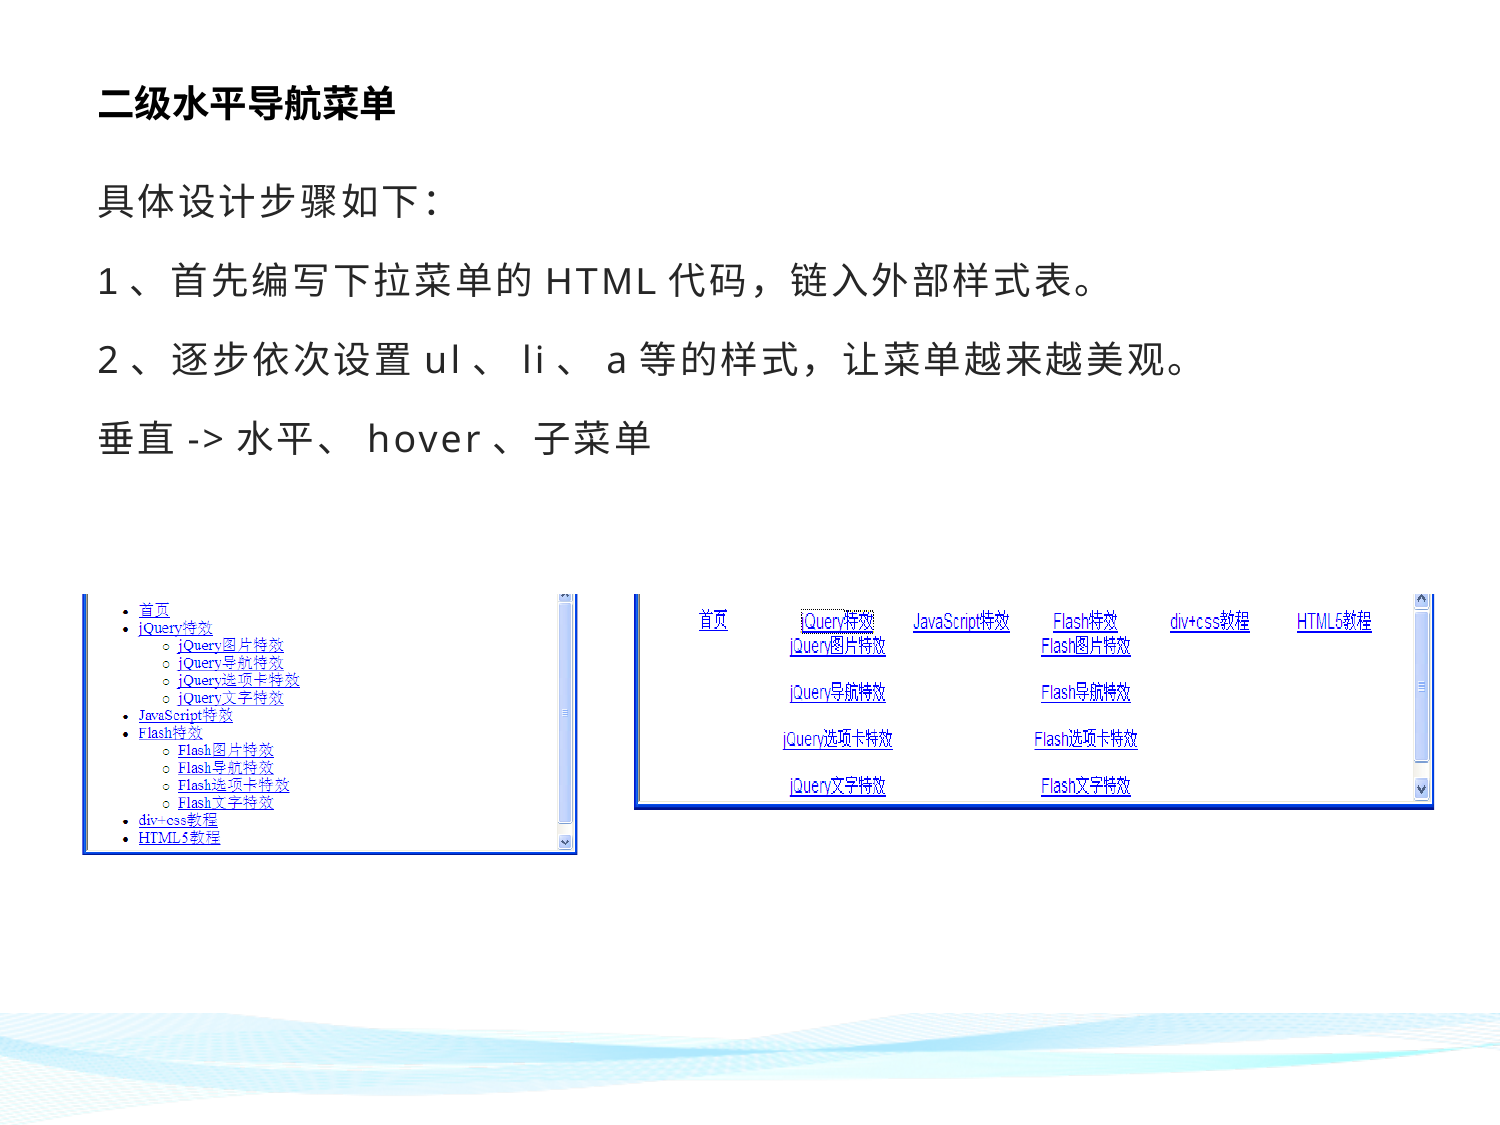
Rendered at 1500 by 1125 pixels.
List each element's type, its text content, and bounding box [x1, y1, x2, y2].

list 具体设计步骤如下： 1、首先编写下拉菜单的HTML代码，链入外部样式表。 2、逐步依次设置ul、li、a等的样式，让菜单越来越美观。 垂直->水平、hover、子菜单 [82, 156, 1418, 1041]
picture [82, 594, 578, 855]
title 二级水平导航菜单 [82, 72, 1418, 146]
picture [634, 594, 1435, 810]
picture [0, 1013, 1500, 1125]
